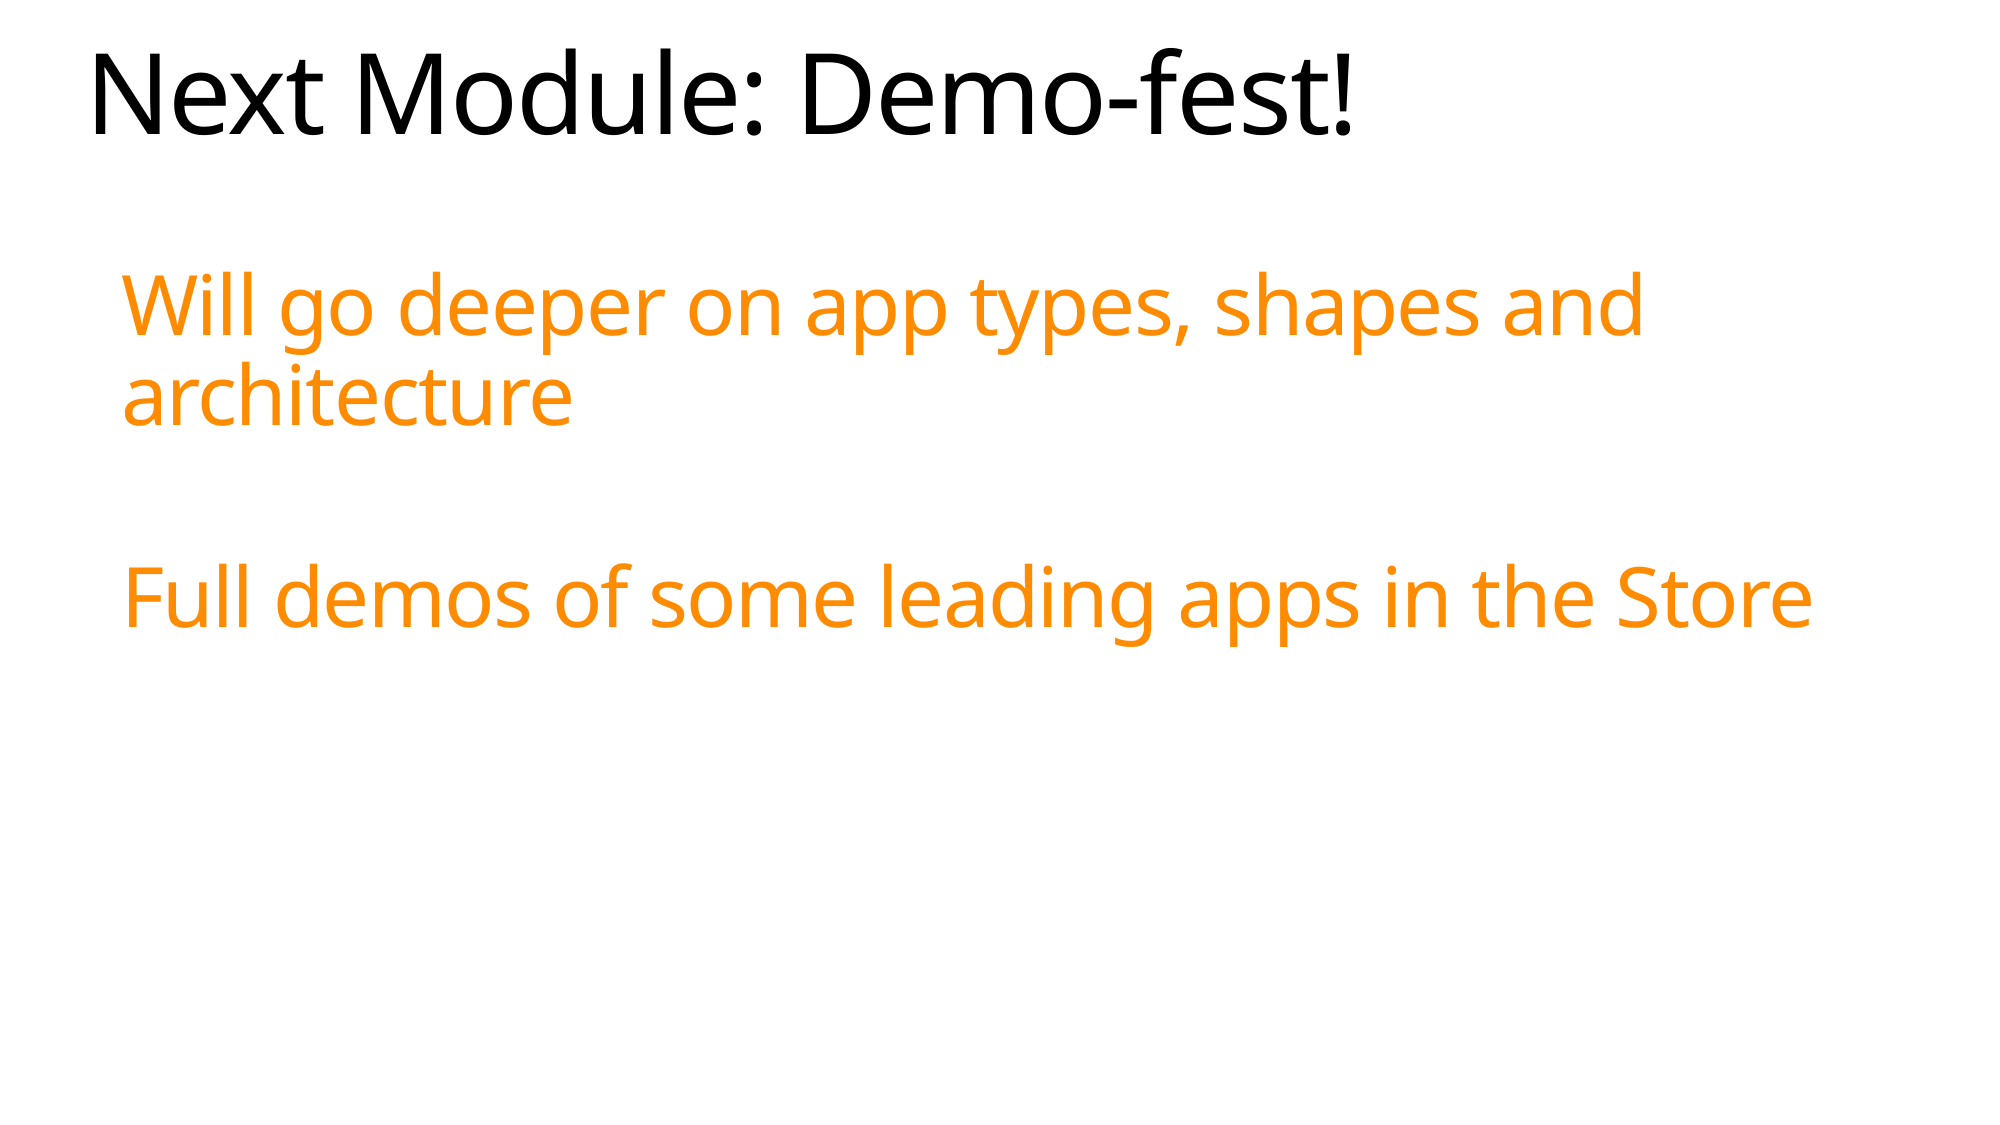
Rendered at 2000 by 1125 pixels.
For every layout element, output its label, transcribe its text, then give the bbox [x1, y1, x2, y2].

title Next Module: Demo-fest! [85, 37, 1914, 161]
list Will go deeper on app types, shapes and architecture Full demos of some leading apps in the Store [121, 263, 1915, 1063]
